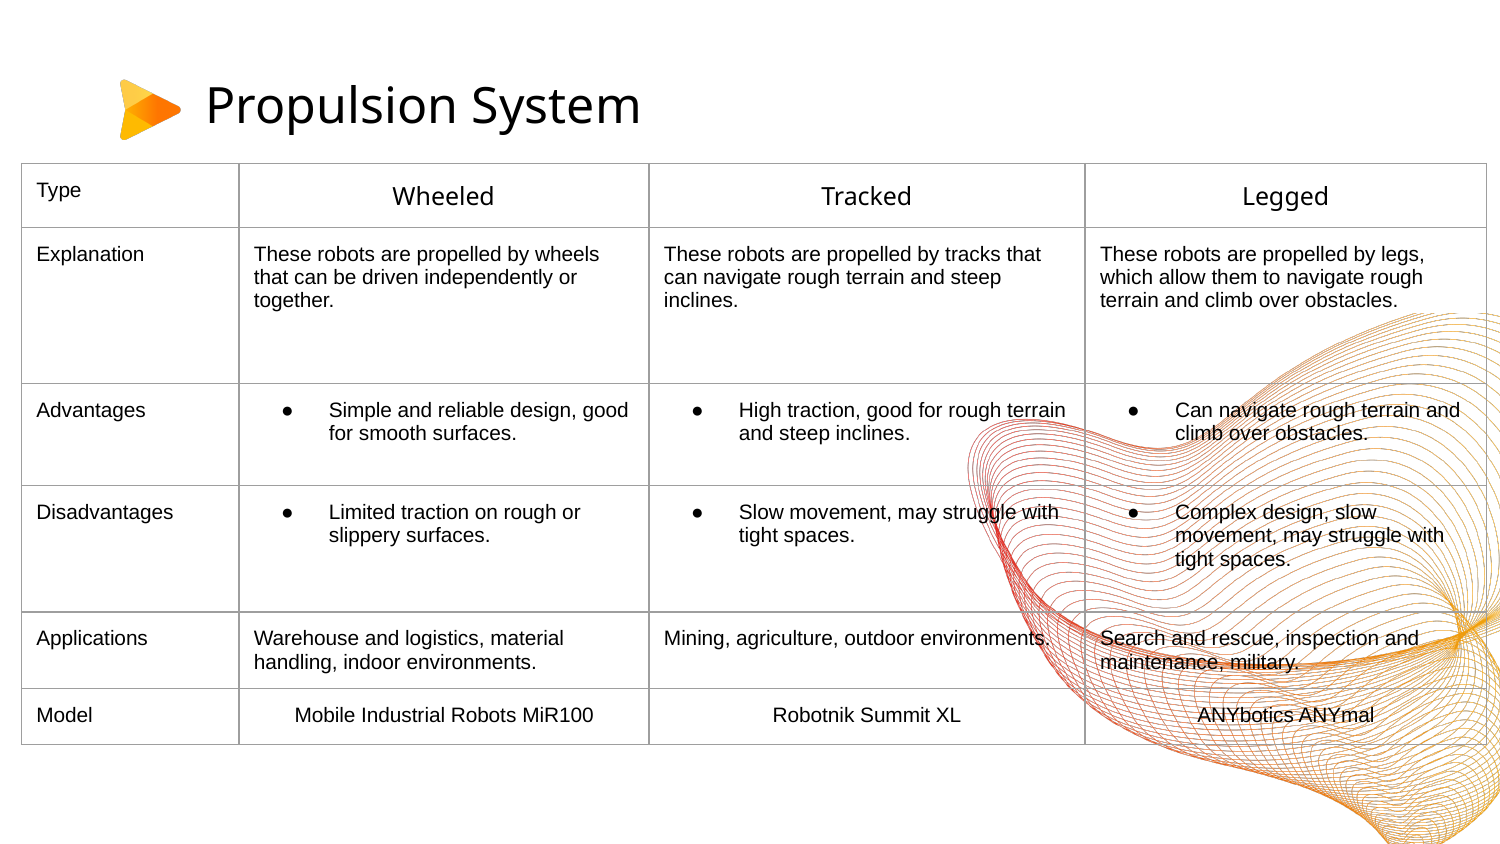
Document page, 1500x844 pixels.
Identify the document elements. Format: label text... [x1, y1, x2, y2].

table_cell Slow movement, may struggle with tight spaces. [650, 486, 1084, 611]
title Propulsion System [190, 44, 1019, 163]
table_cell Robotnik Summit XL [650, 689, 1084, 744]
picture [967, 313, 1500, 844]
table_cell Simple and reliable design, good for smooth surfaces. [240, 384, 648, 485]
picture [119, 78, 181, 140]
table_cell These robots are propelled by legs, which allow them to navigate rough terrain and climb over obstacles. [1086, 228, 1486, 383]
table_cell High traction, good for rough terrain and steep inclines. [650, 384, 1084, 485]
table_header Tracked [650, 164, 1084, 227]
table_cell Can navigate rough terrain and climb over obstacles. [1086, 384, 1486, 485]
table_cell Complex design, slow movement, may struggle with tight spaces. [1086, 486, 1486, 611]
table_cell Search and rescue, inspection and maintenance, military. [1086, 613, 1486, 688]
table_cell Mining, agriculture, outdoor environments. [650, 613, 1084, 688]
table_cell Warehouse and logistics, material handling, indoor environments. [240, 613, 648, 688]
table_cell Mobile Industrial Robots MiR100 [240, 689, 648, 744]
table_cell Model [22, 689, 238, 744]
table_cell Limited traction on rough or slippery surfaces. [240, 486, 648, 611]
table_cell These robots are propelled by tracks that can navigate rough terrain and steep inclines. [650, 228, 1084, 383]
table_cell These robots are propelled by wheels that can be driven independently or together. [240, 228, 648, 383]
table_header Legged [1086, 164, 1486, 227]
table_cell Advantages [22, 384, 238, 485]
table_cell Explanation [22, 228, 238, 383]
table_cell Applications [22, 613, 238, 688]
table_header Type [22, 164, 238, 227]
table_header Wheeled [240, 164, 648, 227]
table_cell ANYbotics ANYmal [1086, 689, 1486, 744]
table_cell Disadvantages [22, 486, 238, 611]
